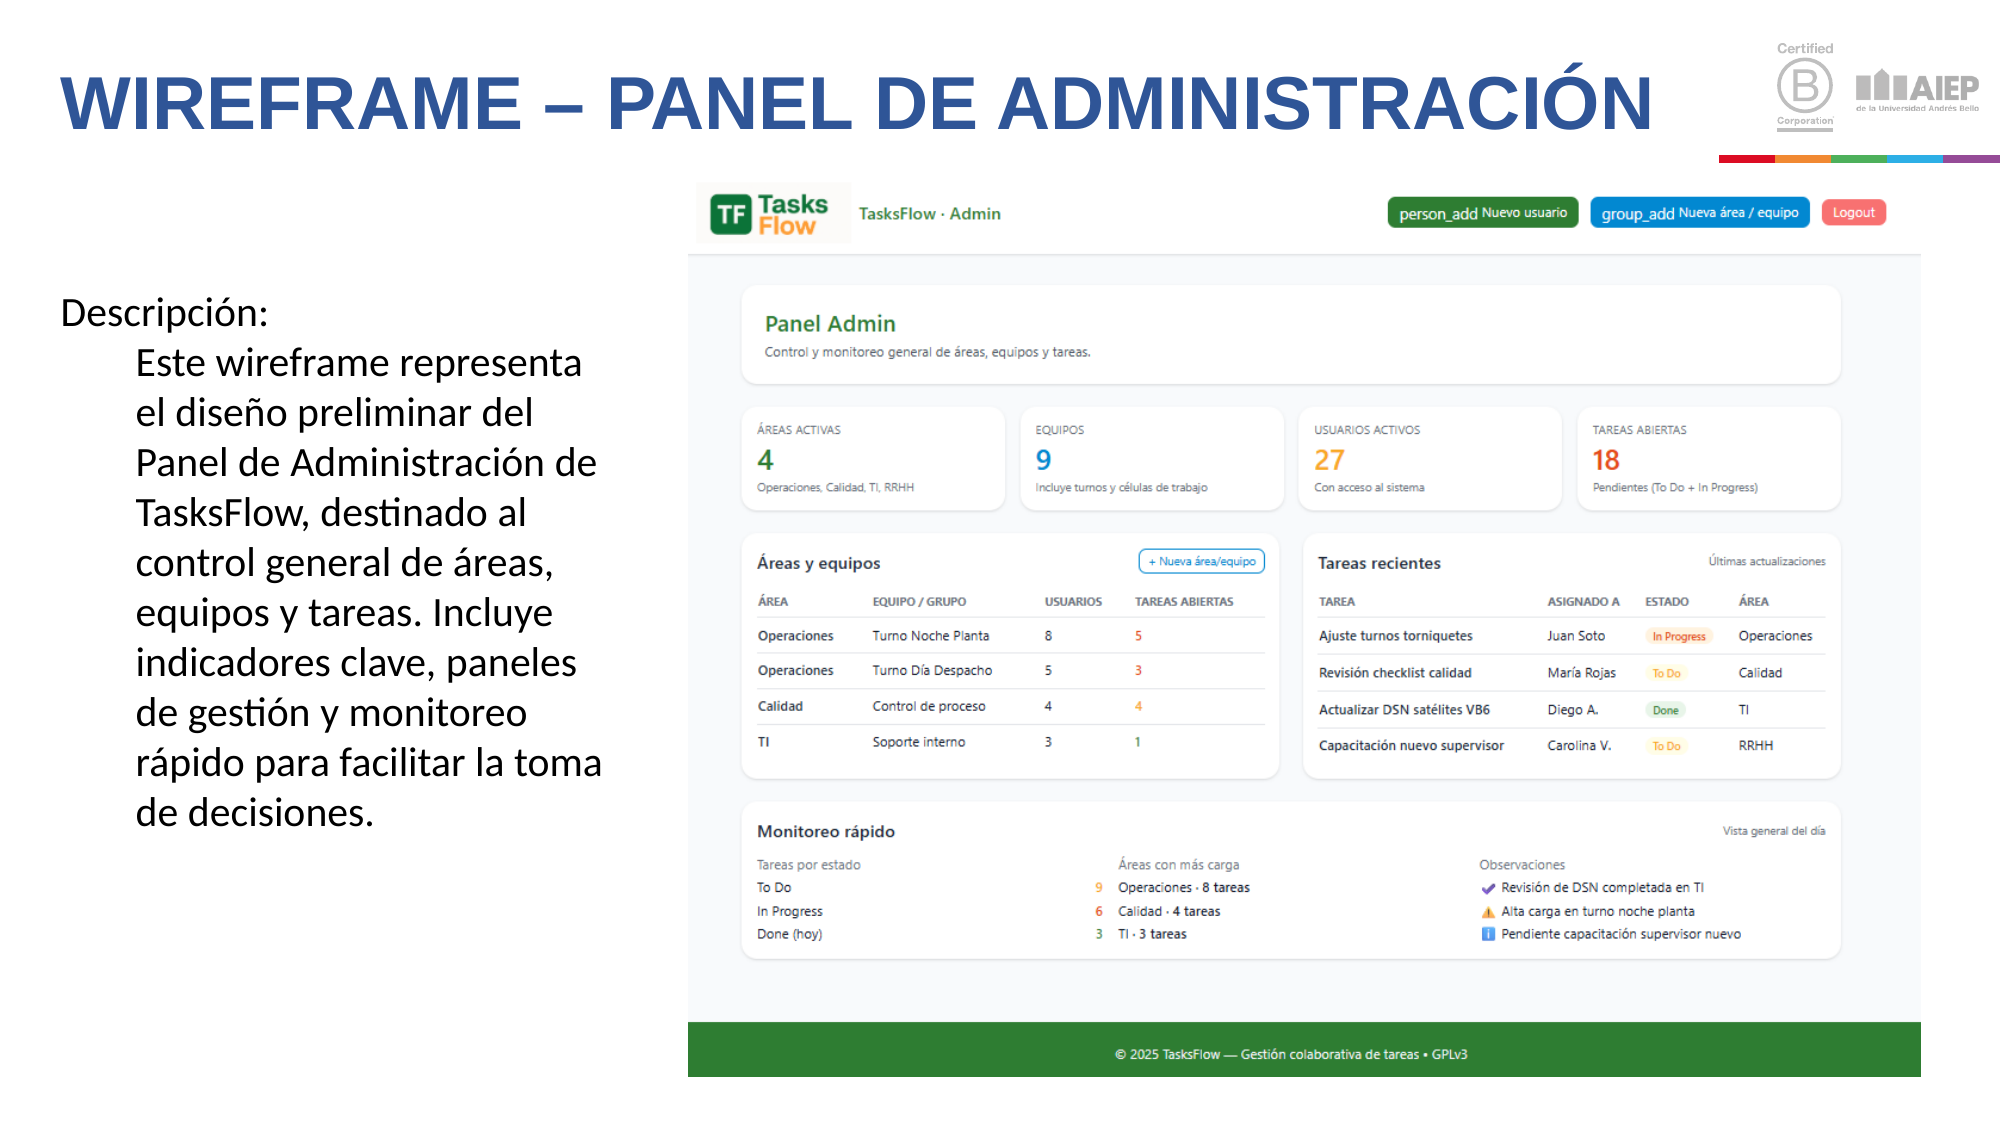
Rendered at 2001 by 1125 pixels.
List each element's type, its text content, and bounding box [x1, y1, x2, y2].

text_box Descripción: Este wireframe representa el diseño preliminar del Panel de Administración de TasksFlow, destinado al control general de áreas, equipos y tareas. Incluye indicadores clave, paneles de gestión y monitoreo rápido para facilitar la toma de decisiones. [45, 277, 623, 843]
picture [688, 173, 1921, 1077]
title Wireframe – Panel de Administración [45, 48, 1719, 163]
